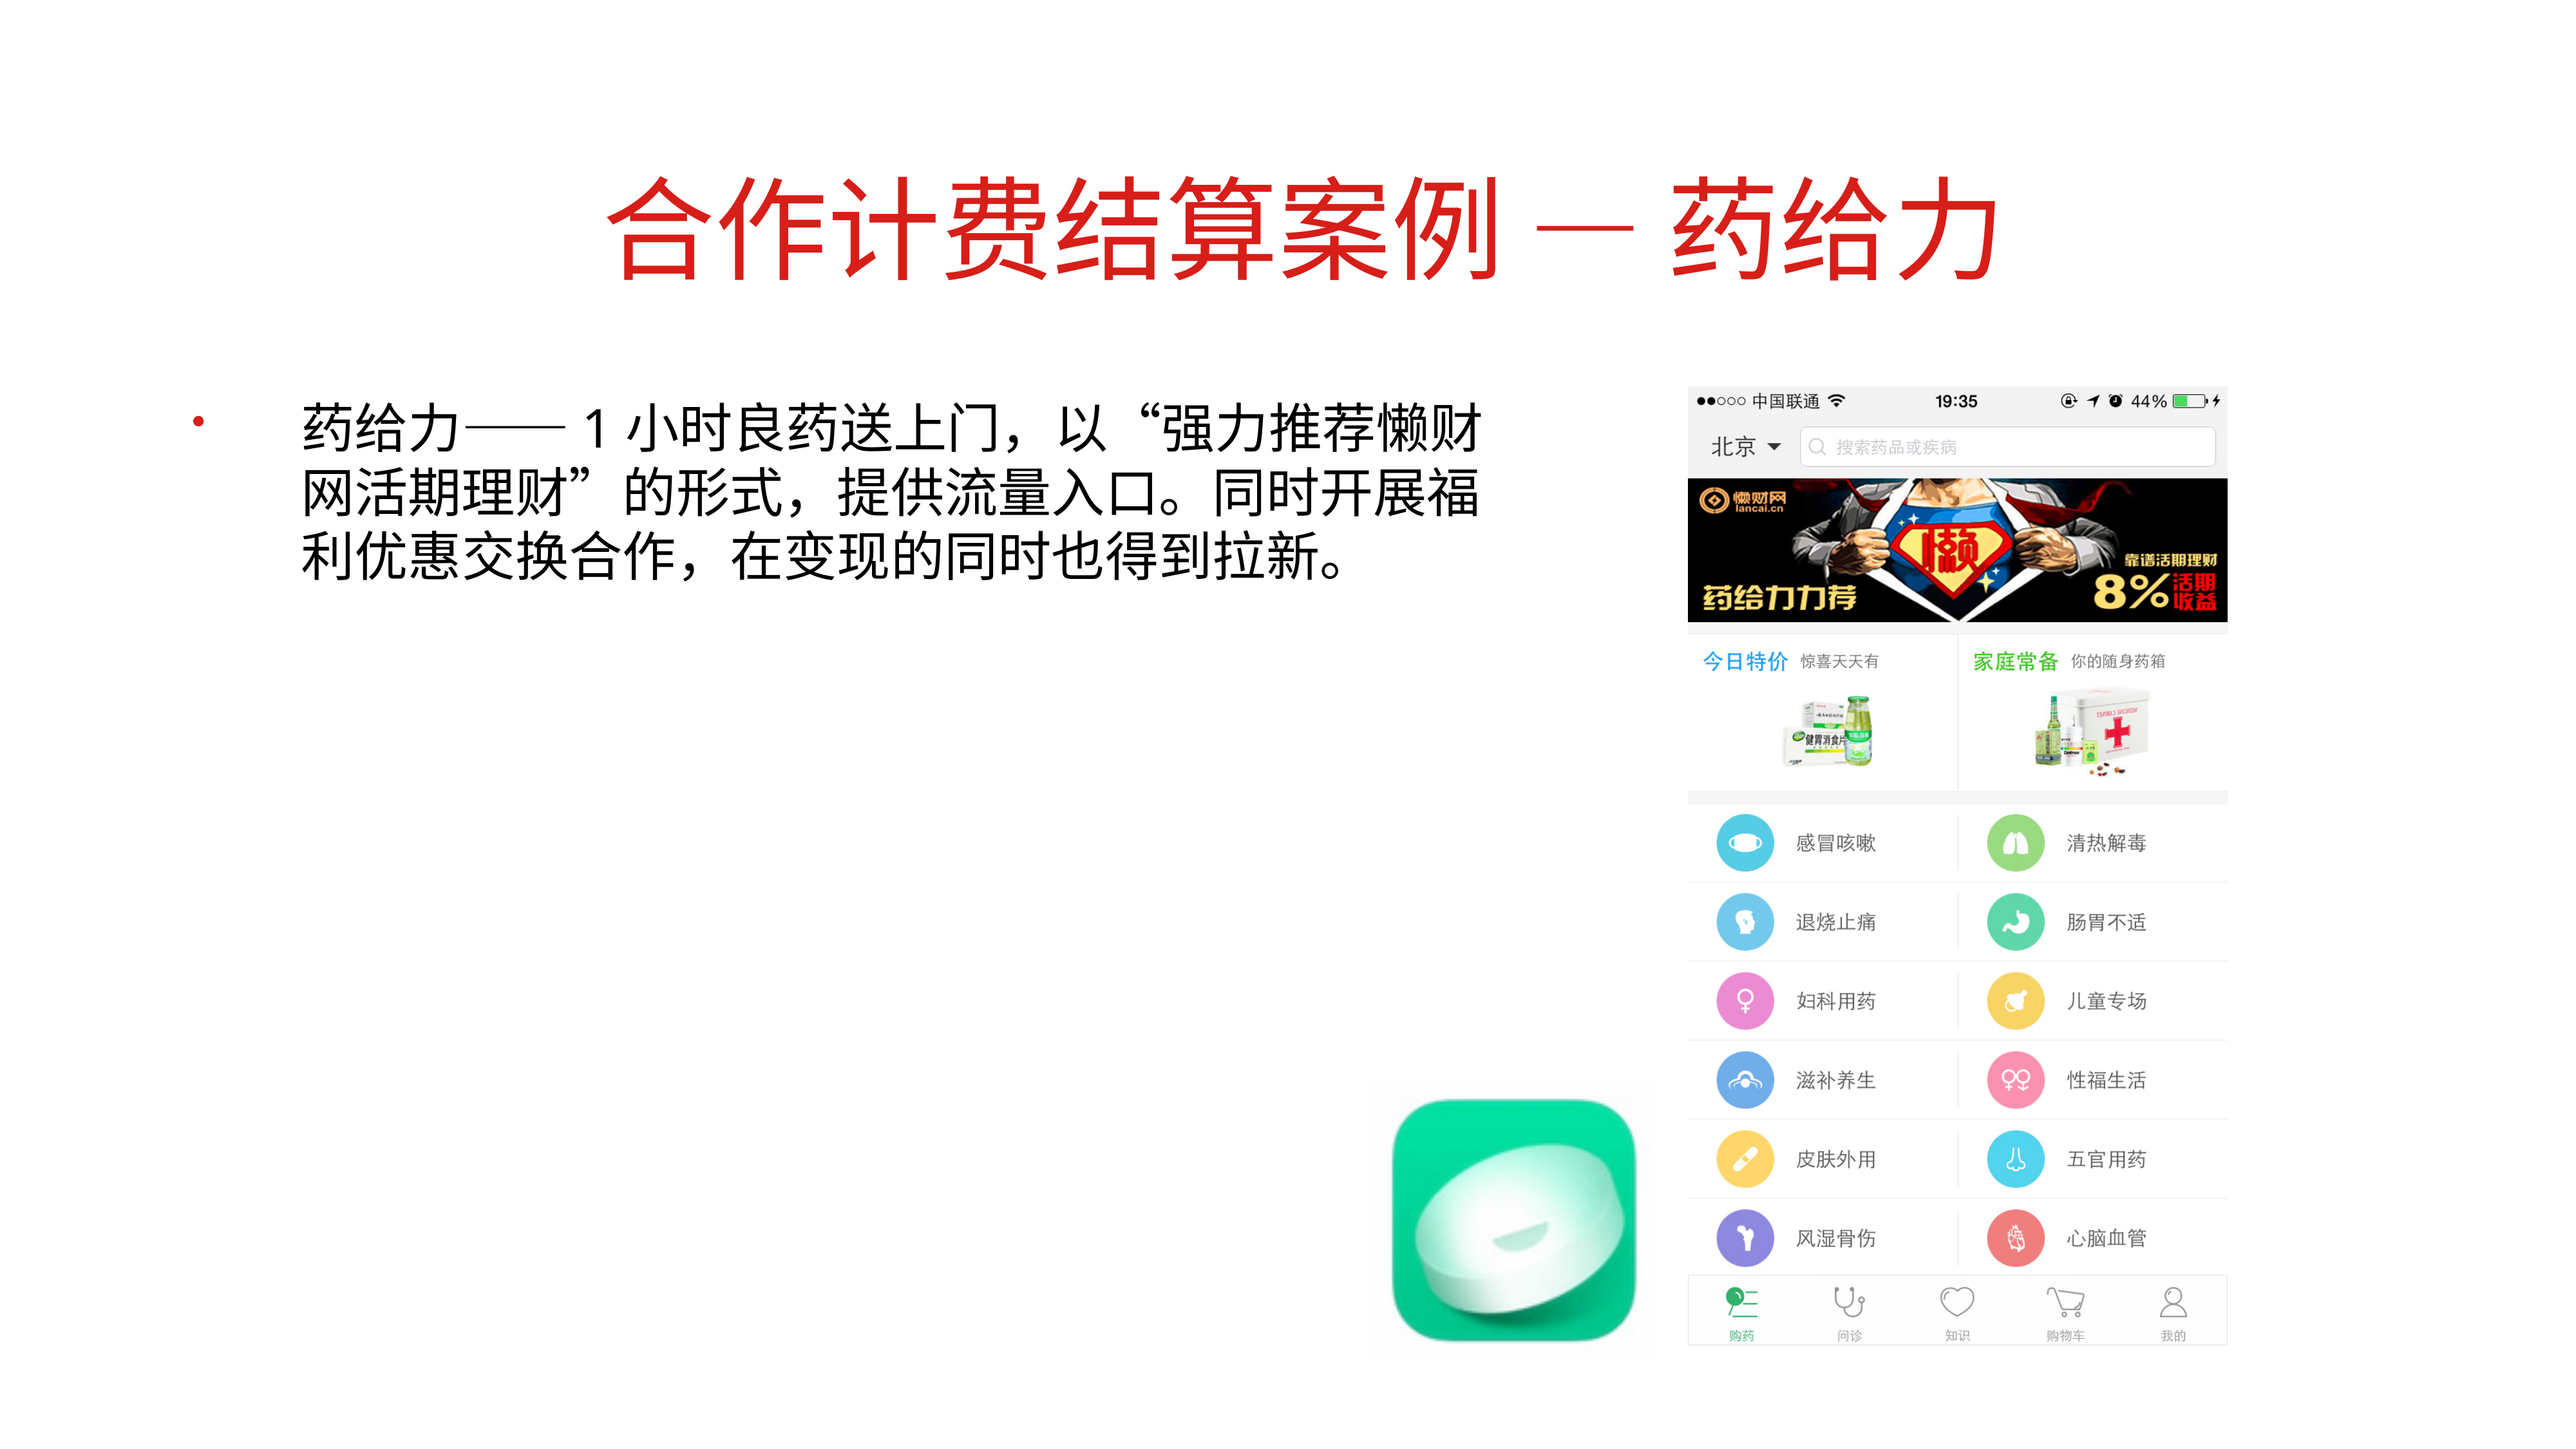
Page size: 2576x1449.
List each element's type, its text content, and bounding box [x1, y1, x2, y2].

list 药给力——1小时良药送上门，以“强力推荐懒财网活期理财”的形式，提供流量入口。同时开展福利优惠交换合作，在变现的同时也得到拉新。 [191, 393, 1512, 1222]
picture [1363, 1081, 1661, 1363]
title 合作计费结算案例 — 药给力 [330, 65, 2278, 388]
picture [1688, 386, 2228, 1346]
